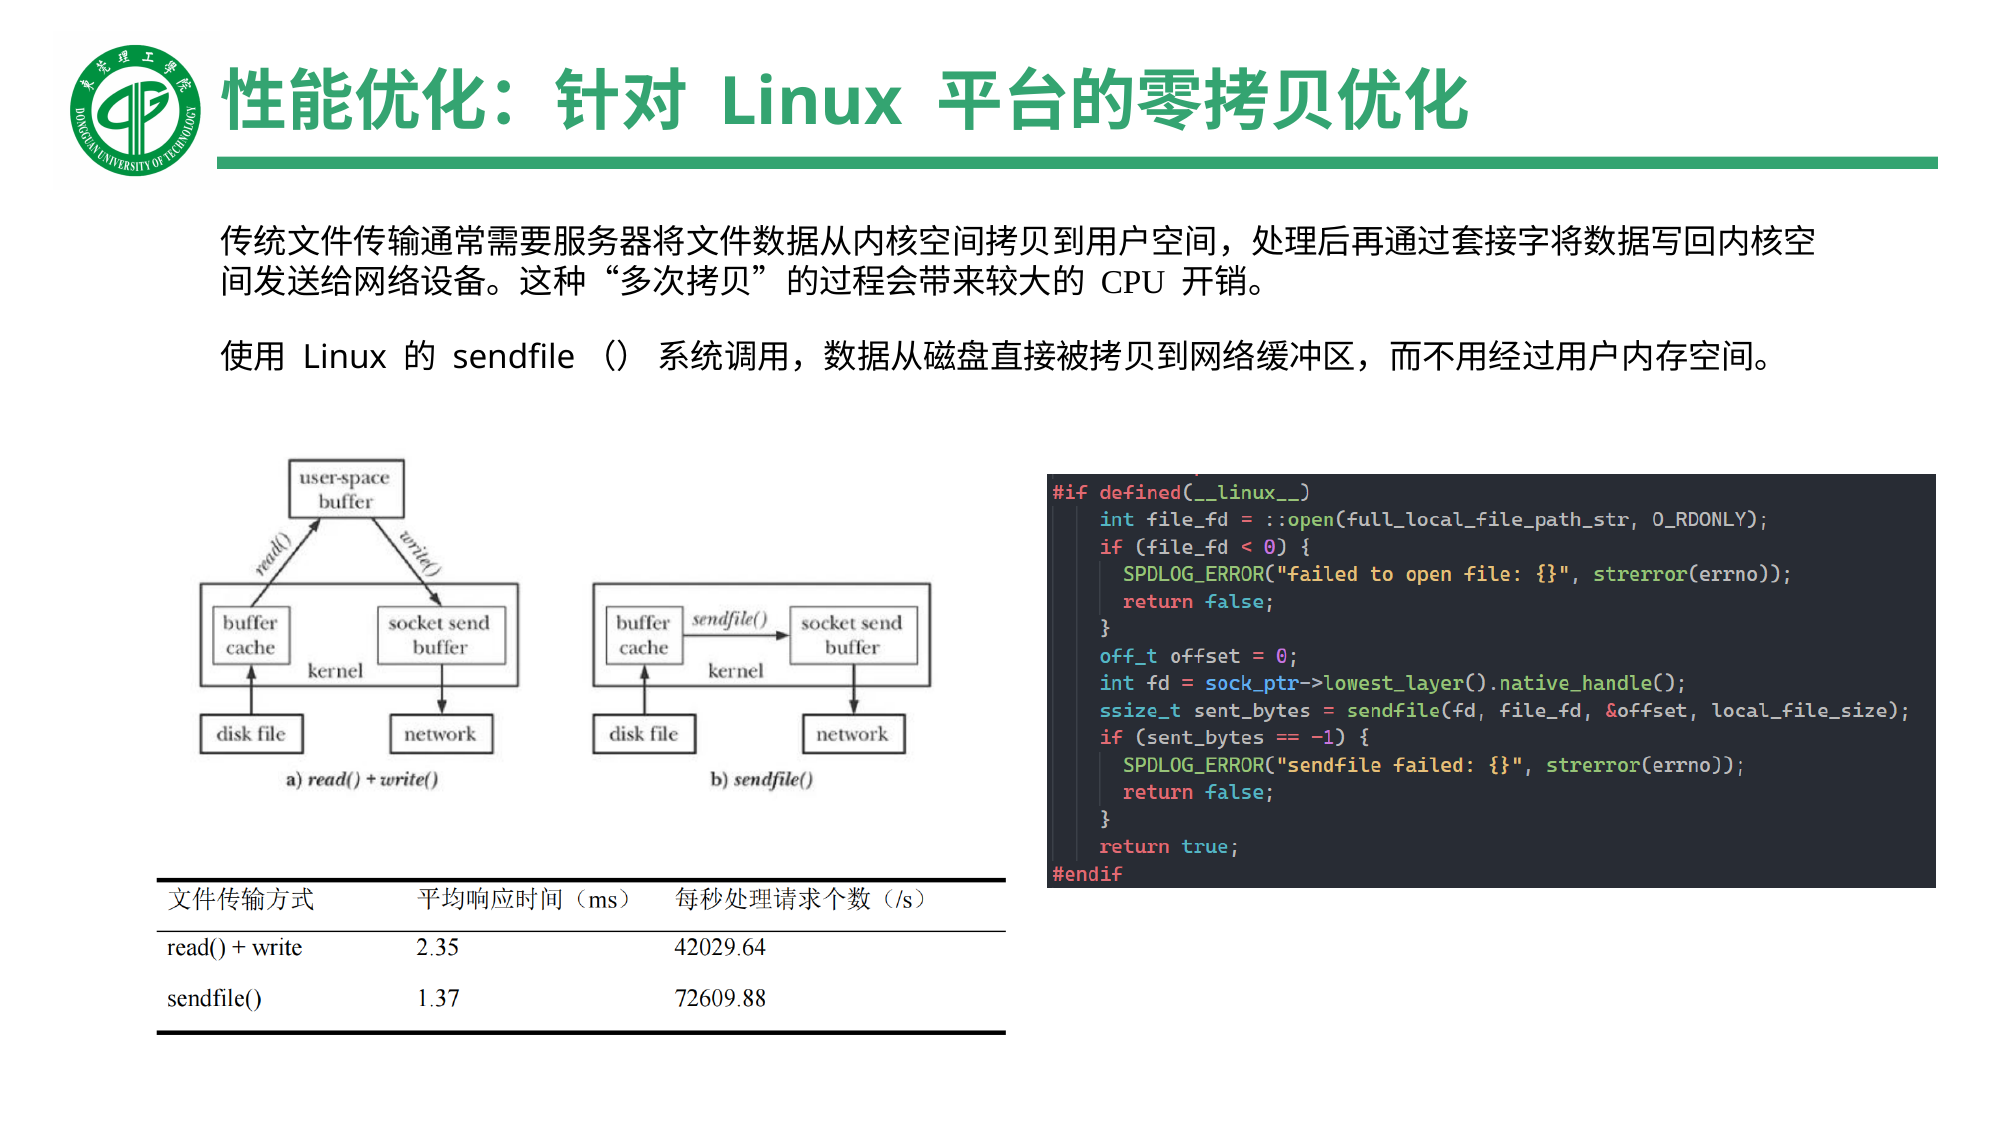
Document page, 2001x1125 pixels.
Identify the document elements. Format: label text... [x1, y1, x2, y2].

picture [166, 441, 969, 801]
text_box 性能优化：针对 Linux 平台的零拷贝优化 [205, 50, 1841, 146]
text_box 使用 Linux 的 sendfile（） 系统调用，数据从磁盘直接被拷贝到网络缓冲区，而不用经过用户内存空间。 [206, 327, 1832, 383]
picture [53, 31, 220, 190]
picture [147, 868, 1032, 1045]
picture [1047, 474, 1936, 888]
text_box 传统文件传输通常需要服务器将文件数据从内核空间拷贝到用户空间，处理后再通过套接字将数据写回内核空间发送给网络设备。这种“多次拷贝”的过程会带来较大的 CPU 开销。 [206, 213, 1832, 308]
